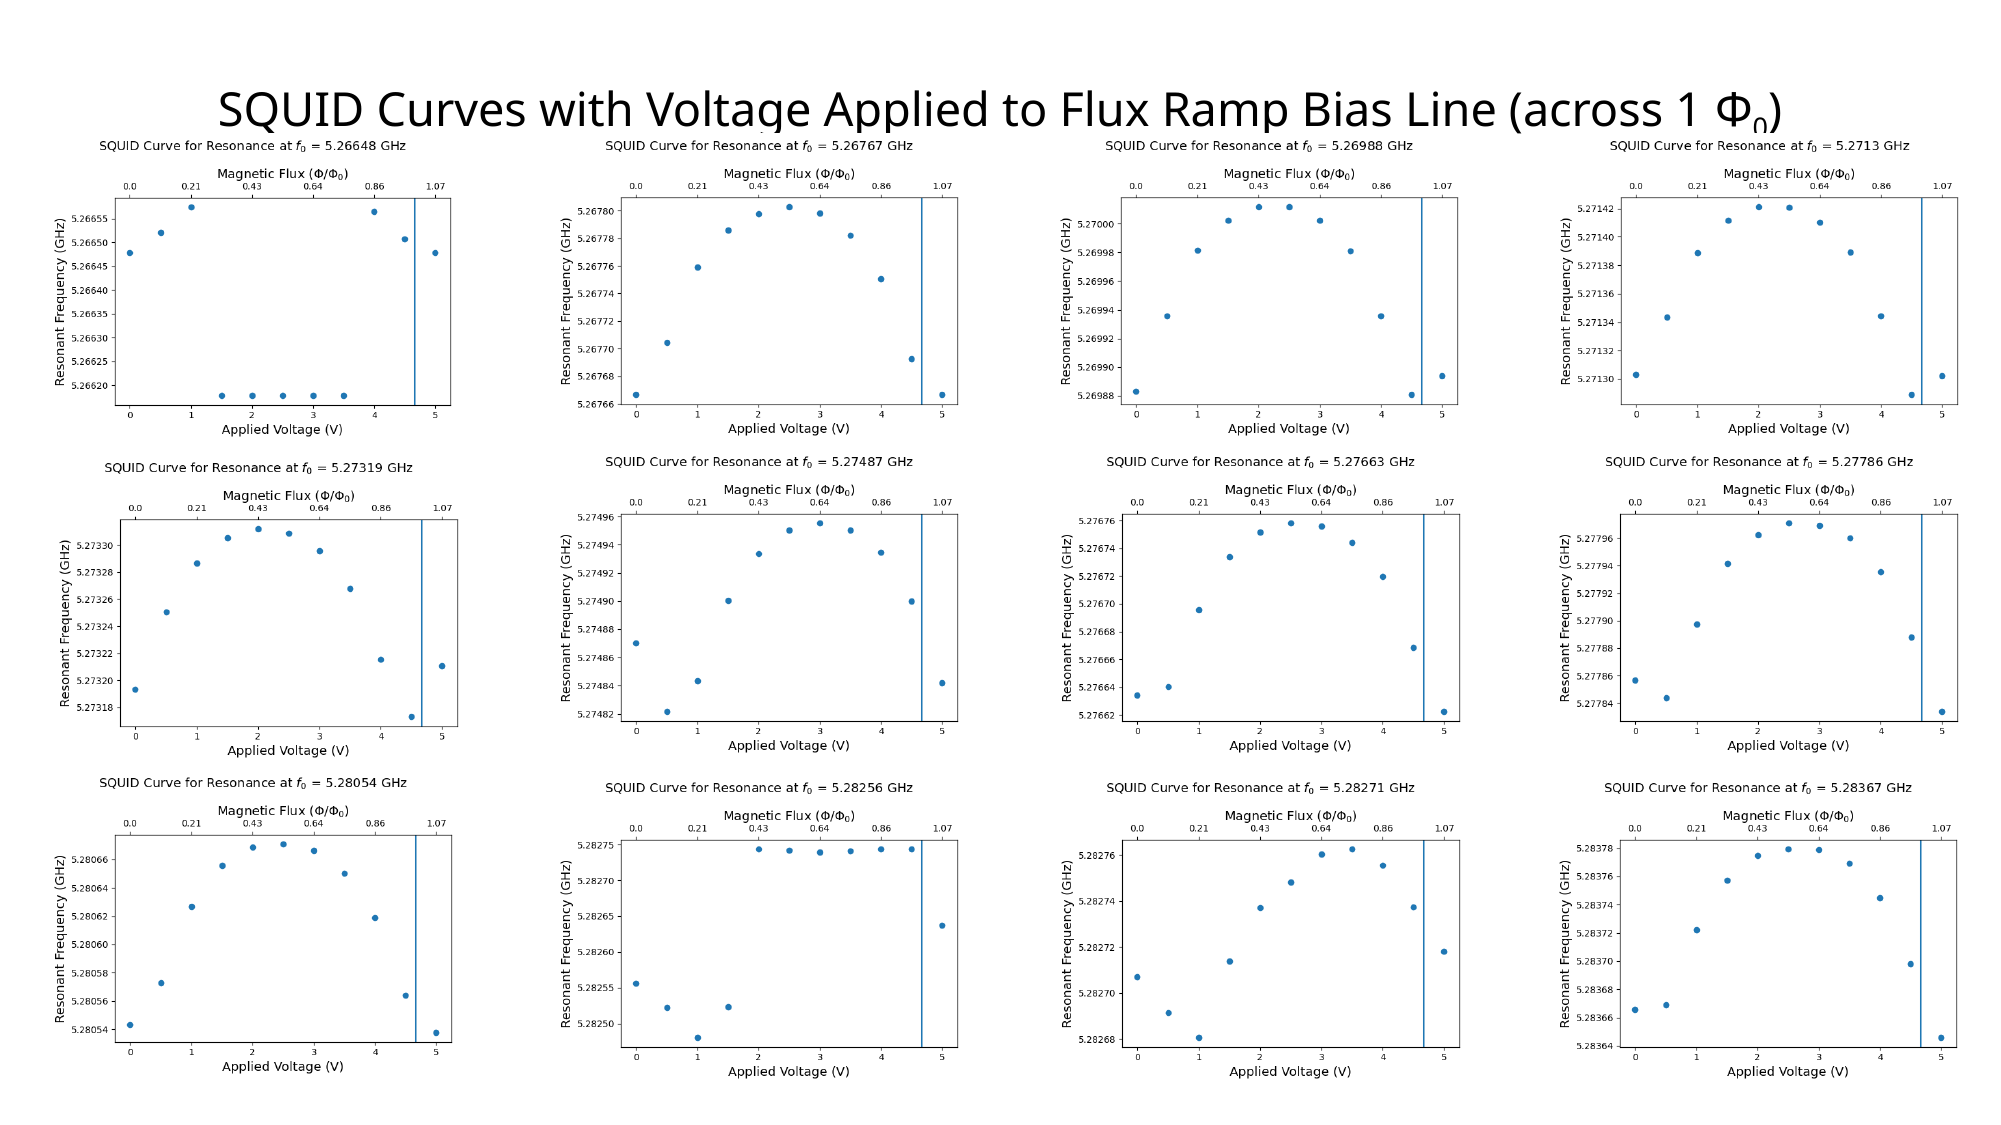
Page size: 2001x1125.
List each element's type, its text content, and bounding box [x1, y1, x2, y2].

picture [1052, 449, 1469, 762]
picture [50, 455, 467, 767]
picture [1550, 775, 1966, 1088]
picture [1551, 133, 1967, 445]
picture [1052, 775, 1469, 1088]
picture [551, 449, 968, 762]
picture [1051, 133, 1467, 445]
picture [551, 133, 967, 445]
picture [44, 770, 461, 1083]
picture [551, 775, 968, 1088]
picture [1550, 449, 1967, 762]
title SQUID Curves with Voltage Applied to Flux Ramp Bias Line (across 1 Φ0) [137, 59, 1863, 158]
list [45, 134, 460, 446]
